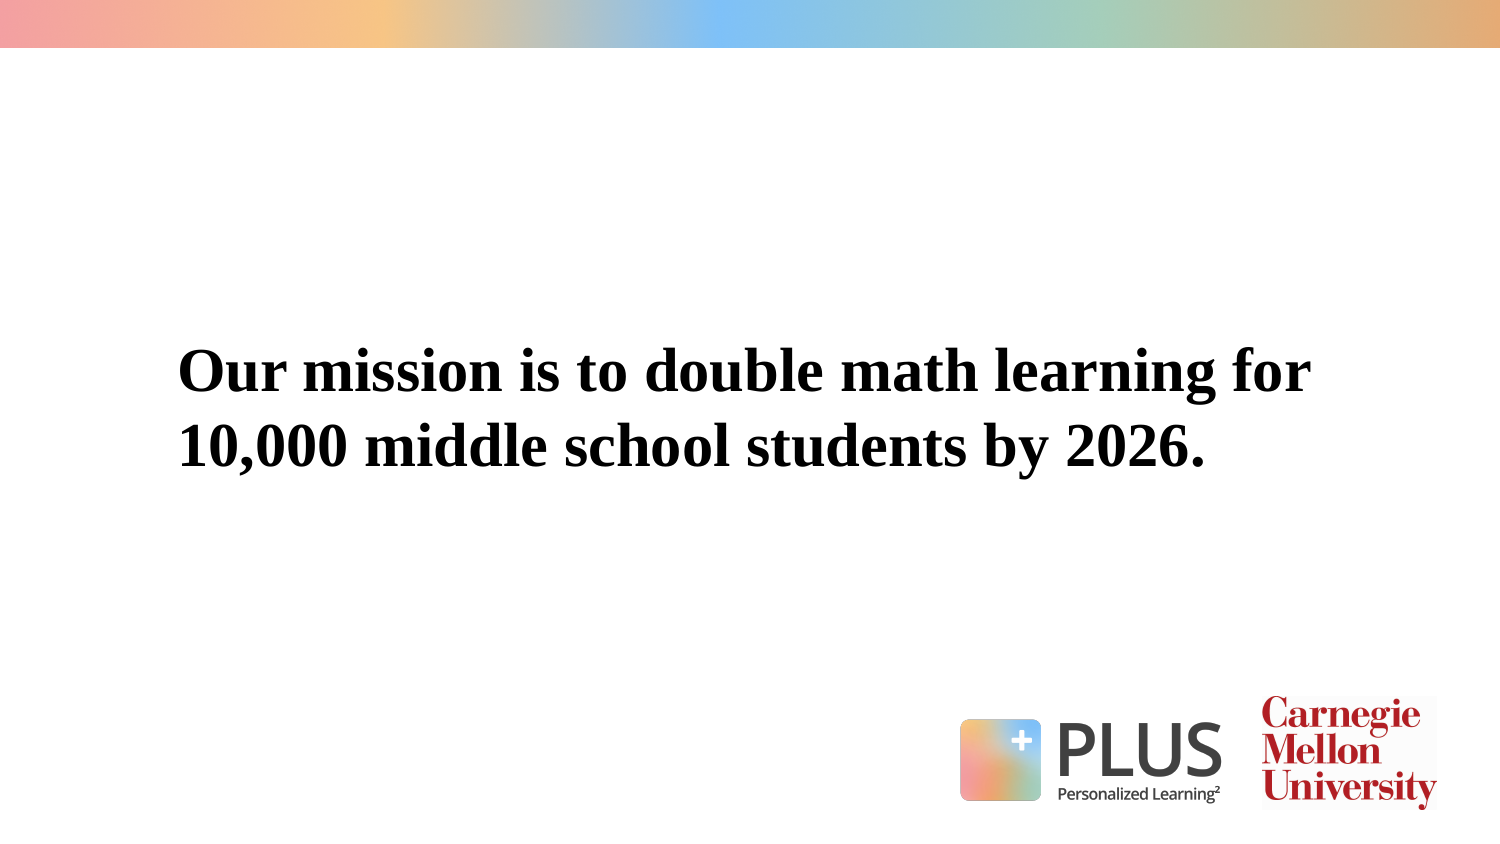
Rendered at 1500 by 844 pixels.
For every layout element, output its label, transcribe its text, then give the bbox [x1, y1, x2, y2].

text_box Our mission is to double math learning for 10,000 middle school students by 2026. [162, 321, 1413, 487]
picture [1262, 695, 1438, 810]
picture [0, 0, 1500, 48]
picture [949, 709, 1235, 810]
